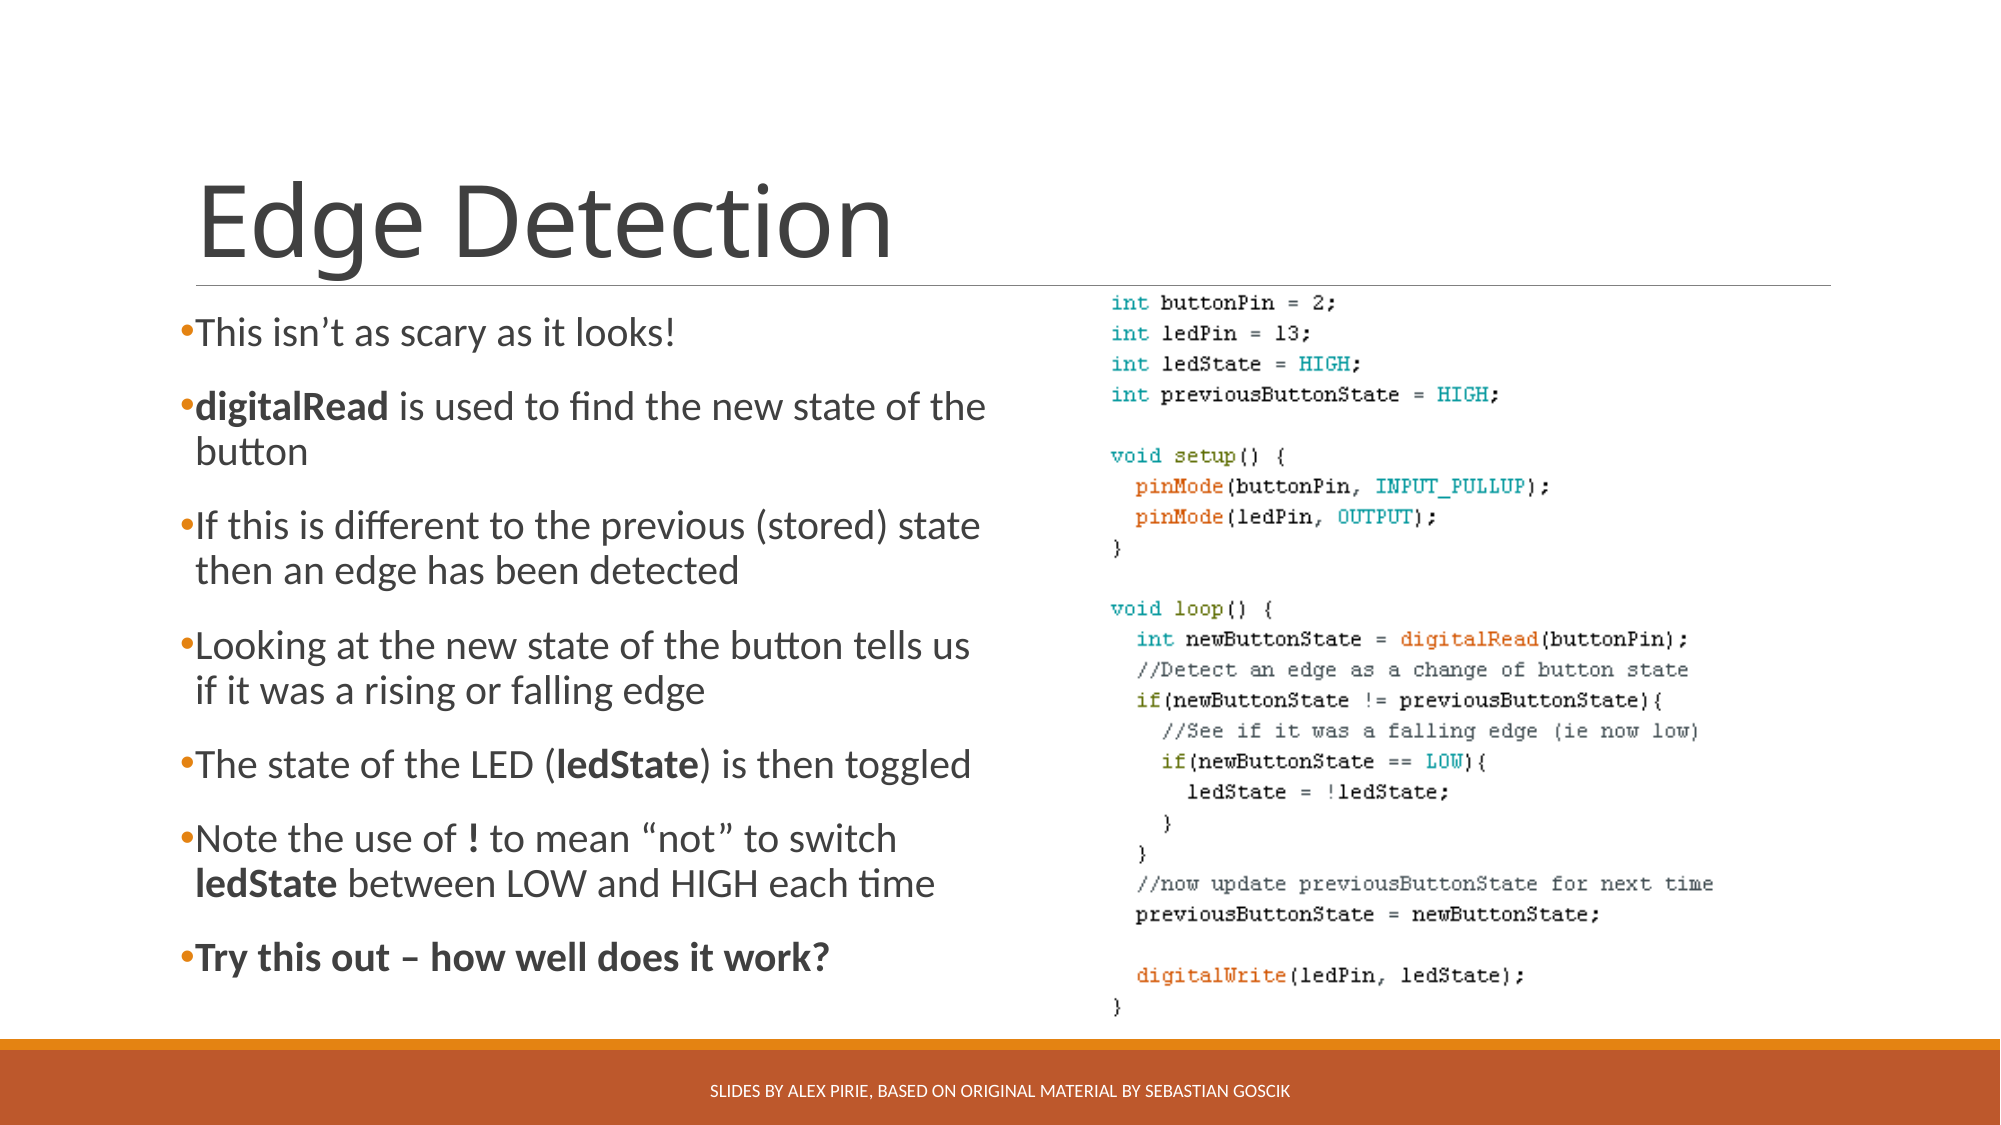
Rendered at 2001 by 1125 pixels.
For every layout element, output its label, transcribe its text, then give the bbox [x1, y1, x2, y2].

list This isn’t as scary as it looks! digitalRead is used to find the new state of the button If this is different to the previous (stored) state then an edge has been detected Looking at the new state of the button tells us if it was a rising or falling edge The state of the LED (ledState) is then toggled Note the use of ! to mean “not” to switch ledState between LOW and HIGH each time Try this out – how well does it work? [180, 302, 990, 997]
title Edge Detection [180, 47, 1830, 285]
footer Slides by Alex Pirie, based on original material by Sebastian Goscik [604, 1059, 1396, 1120]
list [1101, 289, 1724, 1037]
